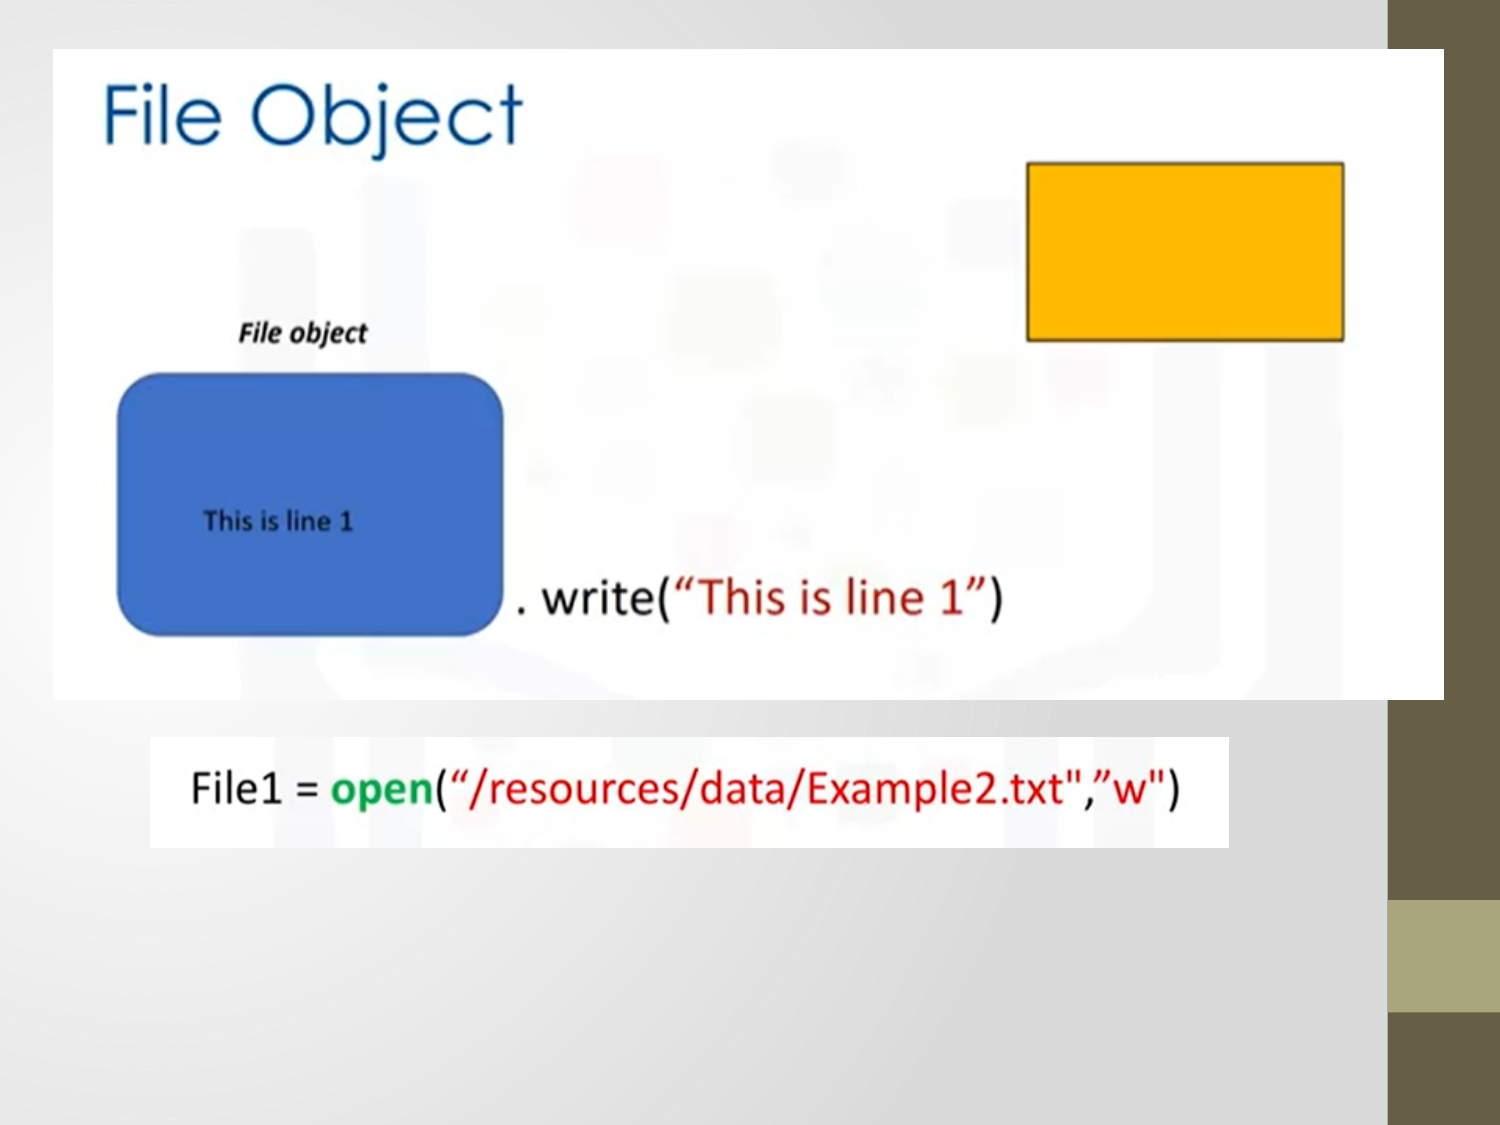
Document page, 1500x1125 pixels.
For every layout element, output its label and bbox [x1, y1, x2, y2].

list [149, 736, 1230, 848]
picture [52, 49, 1445, 701]
